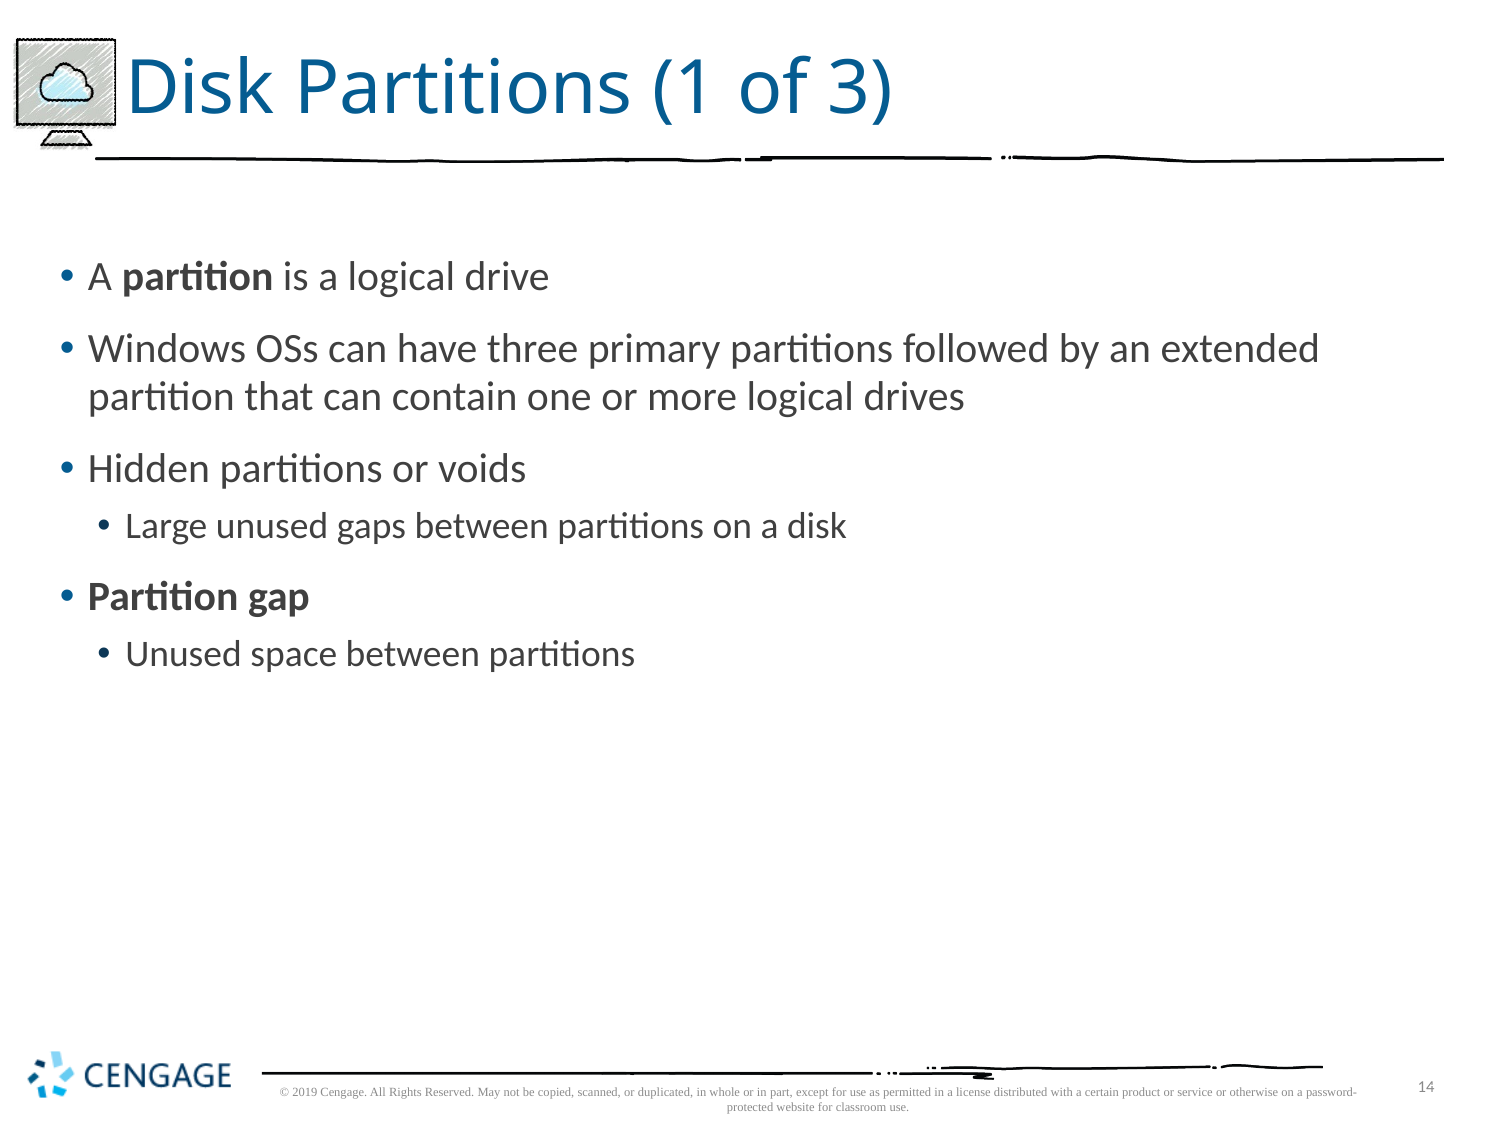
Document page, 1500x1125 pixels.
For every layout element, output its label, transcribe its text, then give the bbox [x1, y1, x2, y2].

list A partition is a logical drive Windows OSs can have three primary partitions followed by an extended partition that can contain one or more logical drives Hidden partitions or voids Large unused gaps between partitions on a disk Partition gap Unused space between partitions [59, 252, 1441, 713]
picture [261, 1064, 1323, 1079]
picture [7, 1037, 244, 1111]
picture [12, 36, 117, 151]
title Disk Partitions (1 of 3) [125, 52, 1442, 130]
slide_number 14 [1412, 1037, 1500, 1100]
footer © 2019 Cengage. All Rights Reserved. May not be copied, scanned, or duplicated, in whole or in part, except for use as permitted in a license distributed with a certain product or service or otherwise on a password-protected website for classroom use. [261, 1079, 1375, 1120]
picture [95, 155, 1444, 163]
